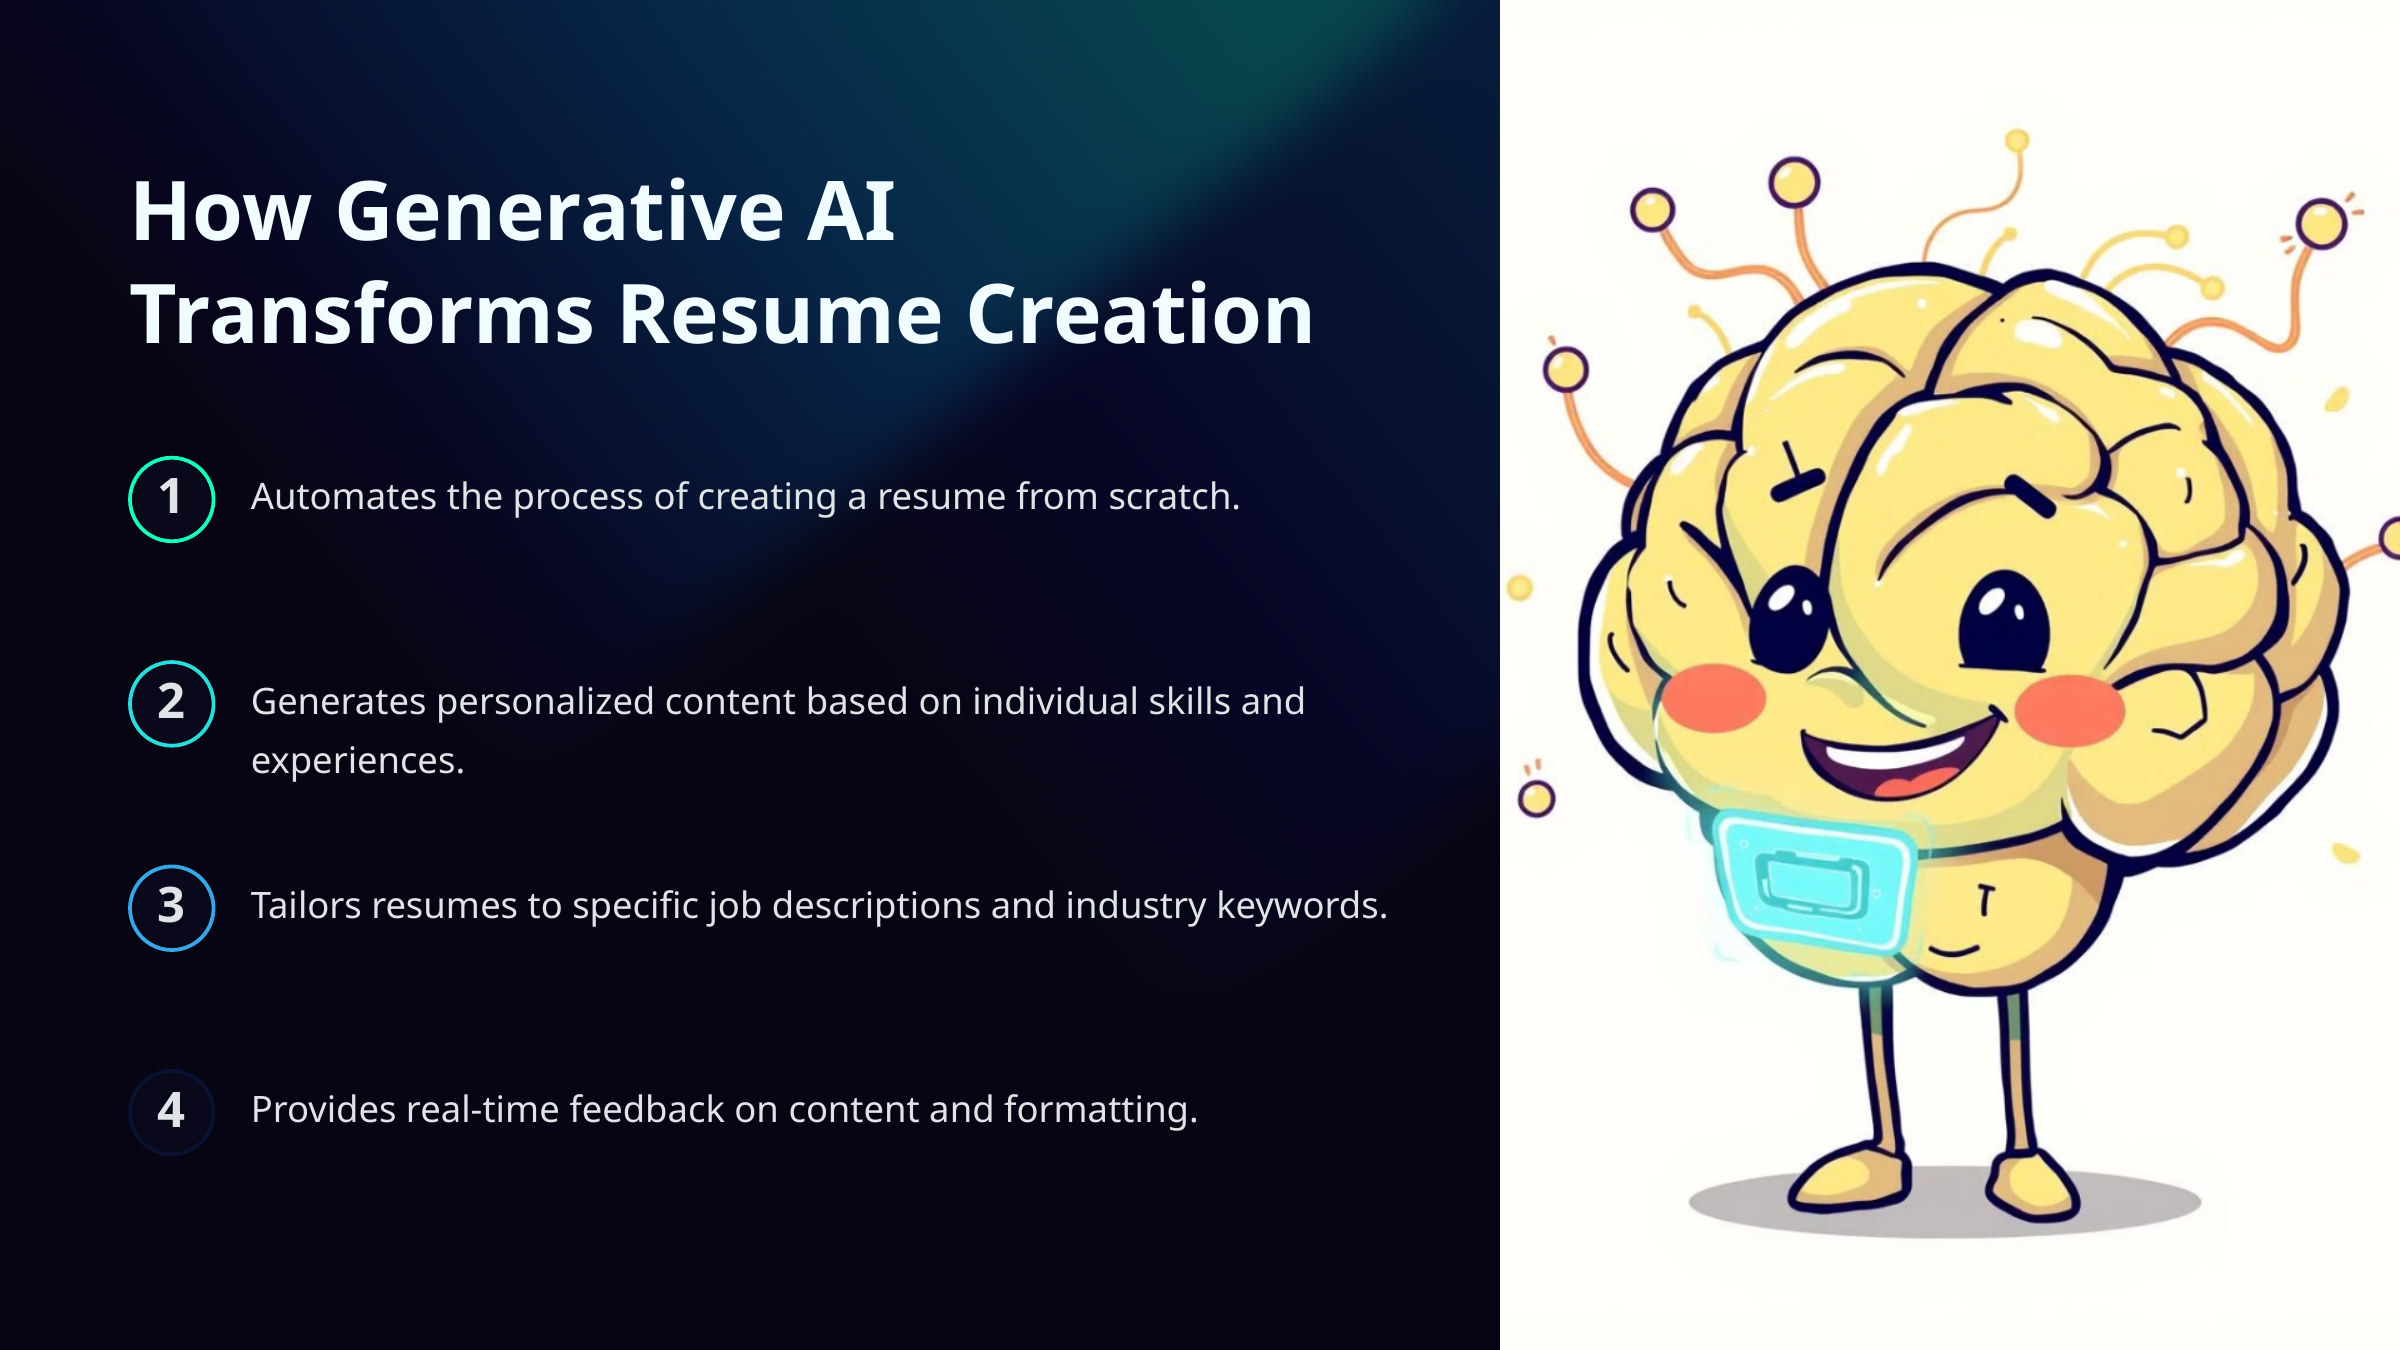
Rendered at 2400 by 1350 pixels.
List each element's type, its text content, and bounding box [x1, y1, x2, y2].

text_box [129, 457, 214, 542]
text_box Automates the process of creating a resume from scratch. [250, 457, 1370, 518]
text_box 1 [161, 474, 183, 525]
text_box [129, 1070, 214, 1155]
text_box How Generative AI Transforms Resume Creation [130, 153, 1370, 361]
text_box Generates personalized content based on individual skills and experiences. [250, 662, 1370, 781]
text_box [129, 662, 214, 746]
text_box Tailors resumes to specific job descriptions and industry keywords. [250, 866, 1370, 926]
text_box Provides real-time feedback on content and formatting. [250, 1070, 1370, 1131]
picture [1499, 0, 2400, 1350]
text_box 4 [157, 1087, 186, 1138]
text_box 3 [157, 883, 187, 934]
text_box 2 [158, 679, 186, 729]
text_box [129, 866, 214, 951]
